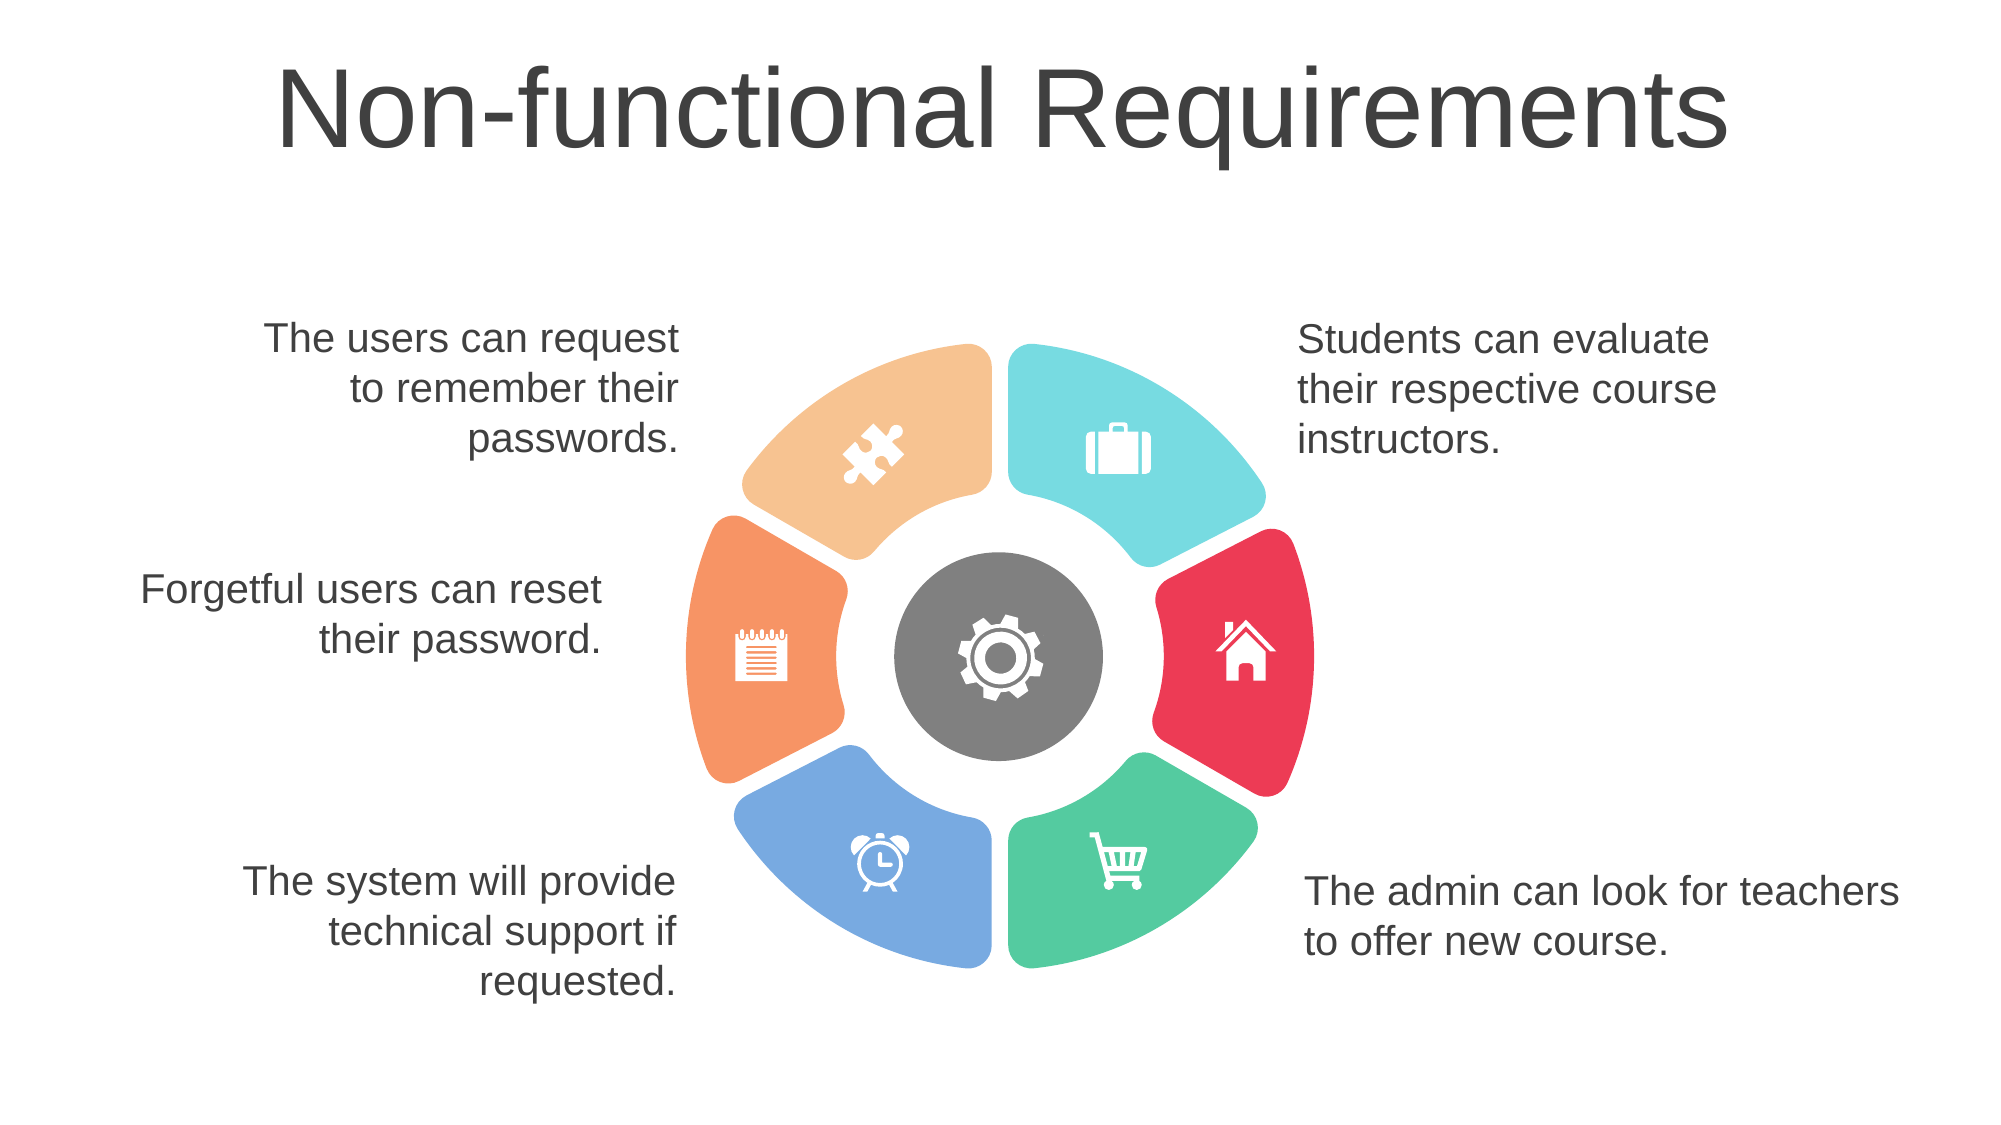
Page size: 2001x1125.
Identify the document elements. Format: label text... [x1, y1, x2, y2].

text_box [1088, 830, 1149, 892]
text_box The admin can look for teachers to offer new course. [1288, 856, 1930, 972]
list Non-functional Requirements [53, 51, 1952, 171]
text_box The system will provide technical support if requested. [227, 846, 692, 1012]
text_box Students can evaluate their respective course instructors. [1282, 304, 1747, 469]
text_box [733, 745, 992, 969]
text_box [956, 613, 1045, 703]
text_box [734, 628, 789, 683]
text_box [1152, 528, 1315, 797]
text_box The users can request to remember their passwords. [231, 303, 695, 468]
text_box [1008, 752, 1258, 969]
text_box [893, 551, 1105, 763]
text_box [840, 422, 906, 487]
text_box [742, 343, 992, 560]
text_box [1097, 421, 1152, 475]
text_box [685, 515, 848, 784]
text_box [1084, 430, 1096, 475]
text_box [1008, 343, 1266, 568]
text_box Forgetful users can reset their password. [57, 554, 617, 670]
text_box [849, 831, 911, 893]
text_box [1212, 617, 1279, 682]
text_box [1042, 631, 1047, 639]
